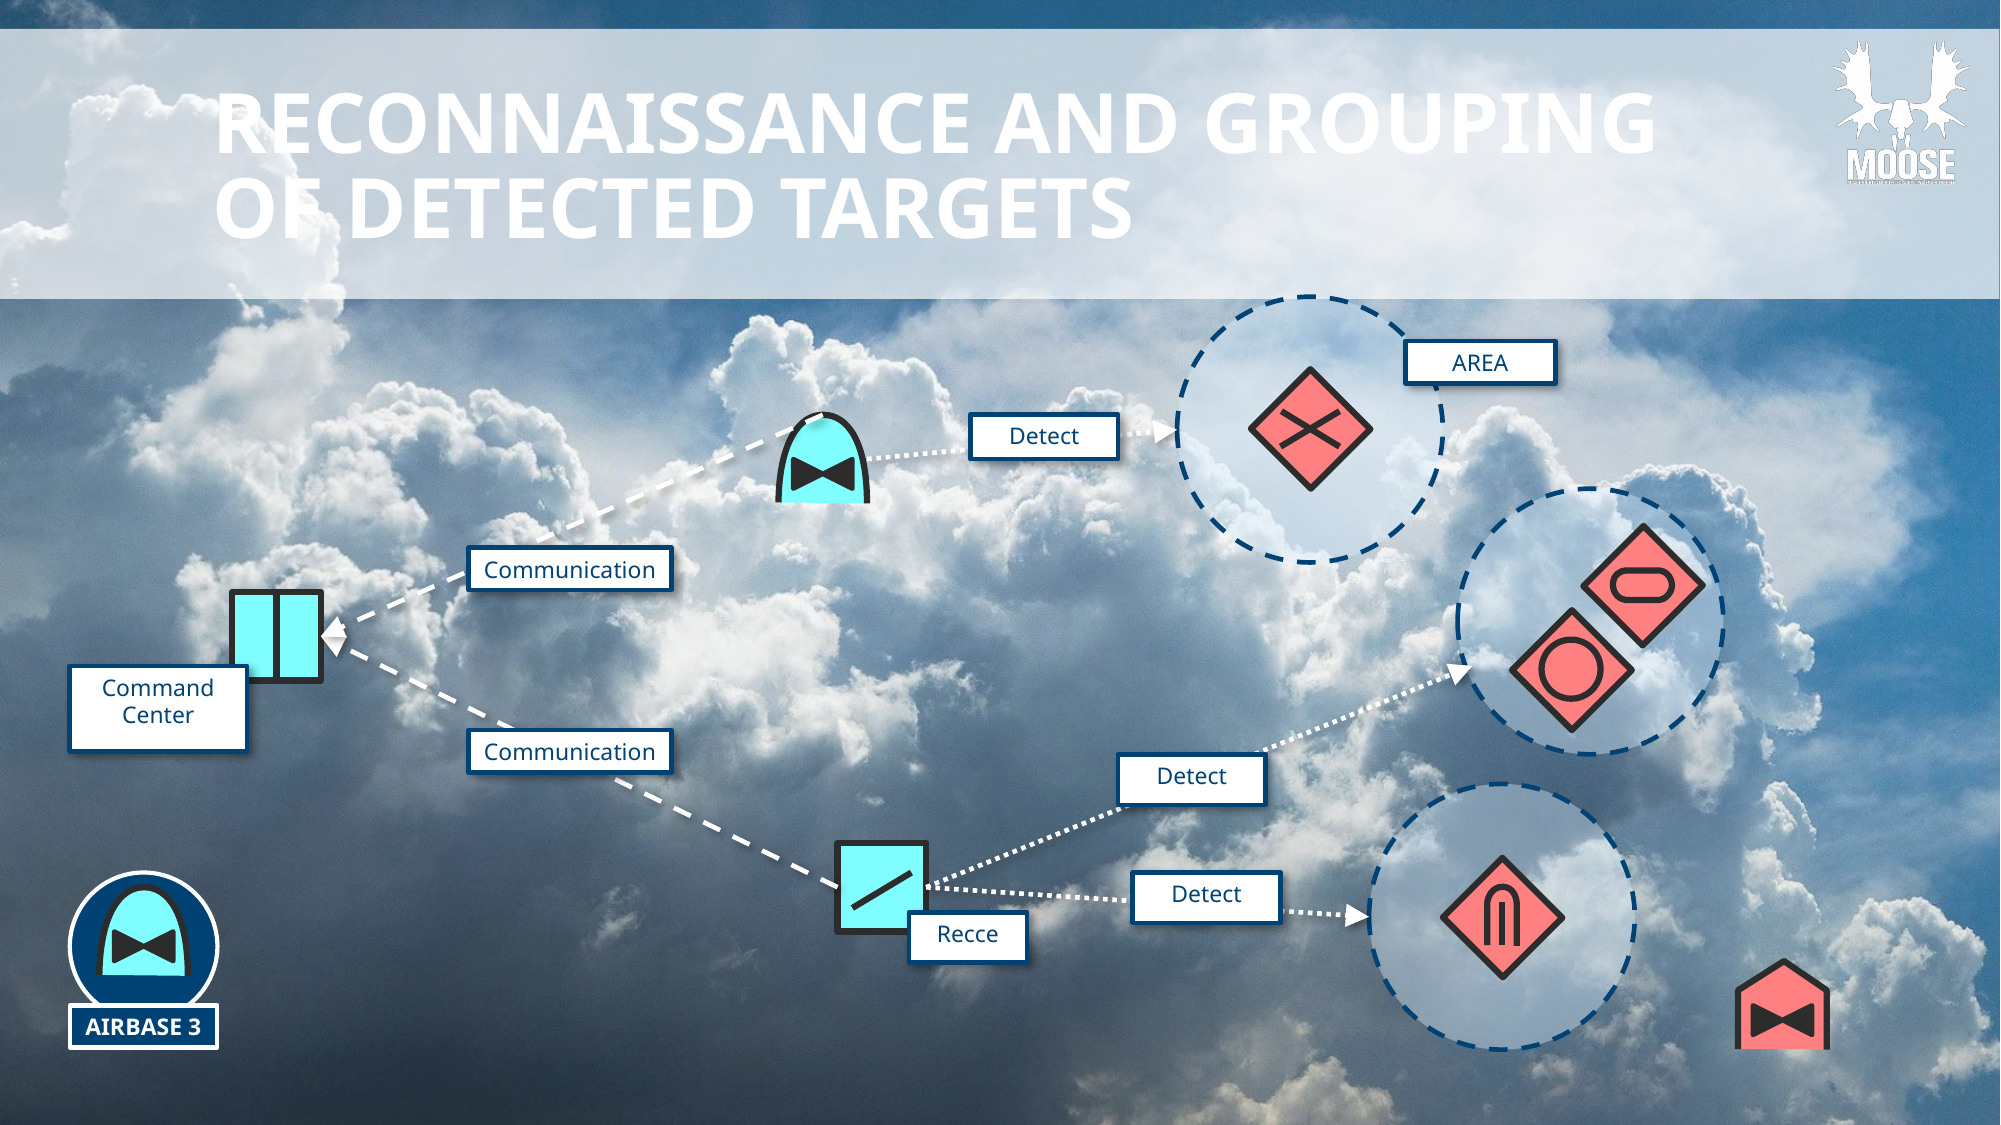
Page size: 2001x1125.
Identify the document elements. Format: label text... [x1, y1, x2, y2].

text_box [1268, 386, 1353, 472]
text_box AIRBASE 3 [68, 1003, 219, 1050]
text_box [320, 502, 779, 637]
text_box [1456, 487, 1725, 756]
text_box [1600, 543, 1686, 628]
title Reconnaissance and grouping of detected targets [197, 46, 1803, 295]
text_box Command Center [68, 664, 249, 754]
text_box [1460, 874, 1545, 961]
text_box AREA [1403, 339, 1557, 385]
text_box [925, 886, 1370, 917]
text_box [103, 870, 184, 882]
text_box [1176, 295, 1444, 564]
text_box Detect [968, 413, 1120, 425]
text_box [99, 886, 189, 977]
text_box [925, 665, 1473, 888]
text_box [1737, 960, 1827, 1050]
picture [1826, 30, 1976, 195]
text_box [837, 842, 927, 932]
text_box Recce [907, 927, 1029, 965]
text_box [231, 591, 313, 681]
text_box [1369, 782, 1636, 1051]
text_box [778, 414, 868, 504]
text_box [67, 889, 220, 1003]
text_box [873, 429, 1178, 460]
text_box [320, 635, 838, 888]
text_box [1529, 627, 1615, 713]
